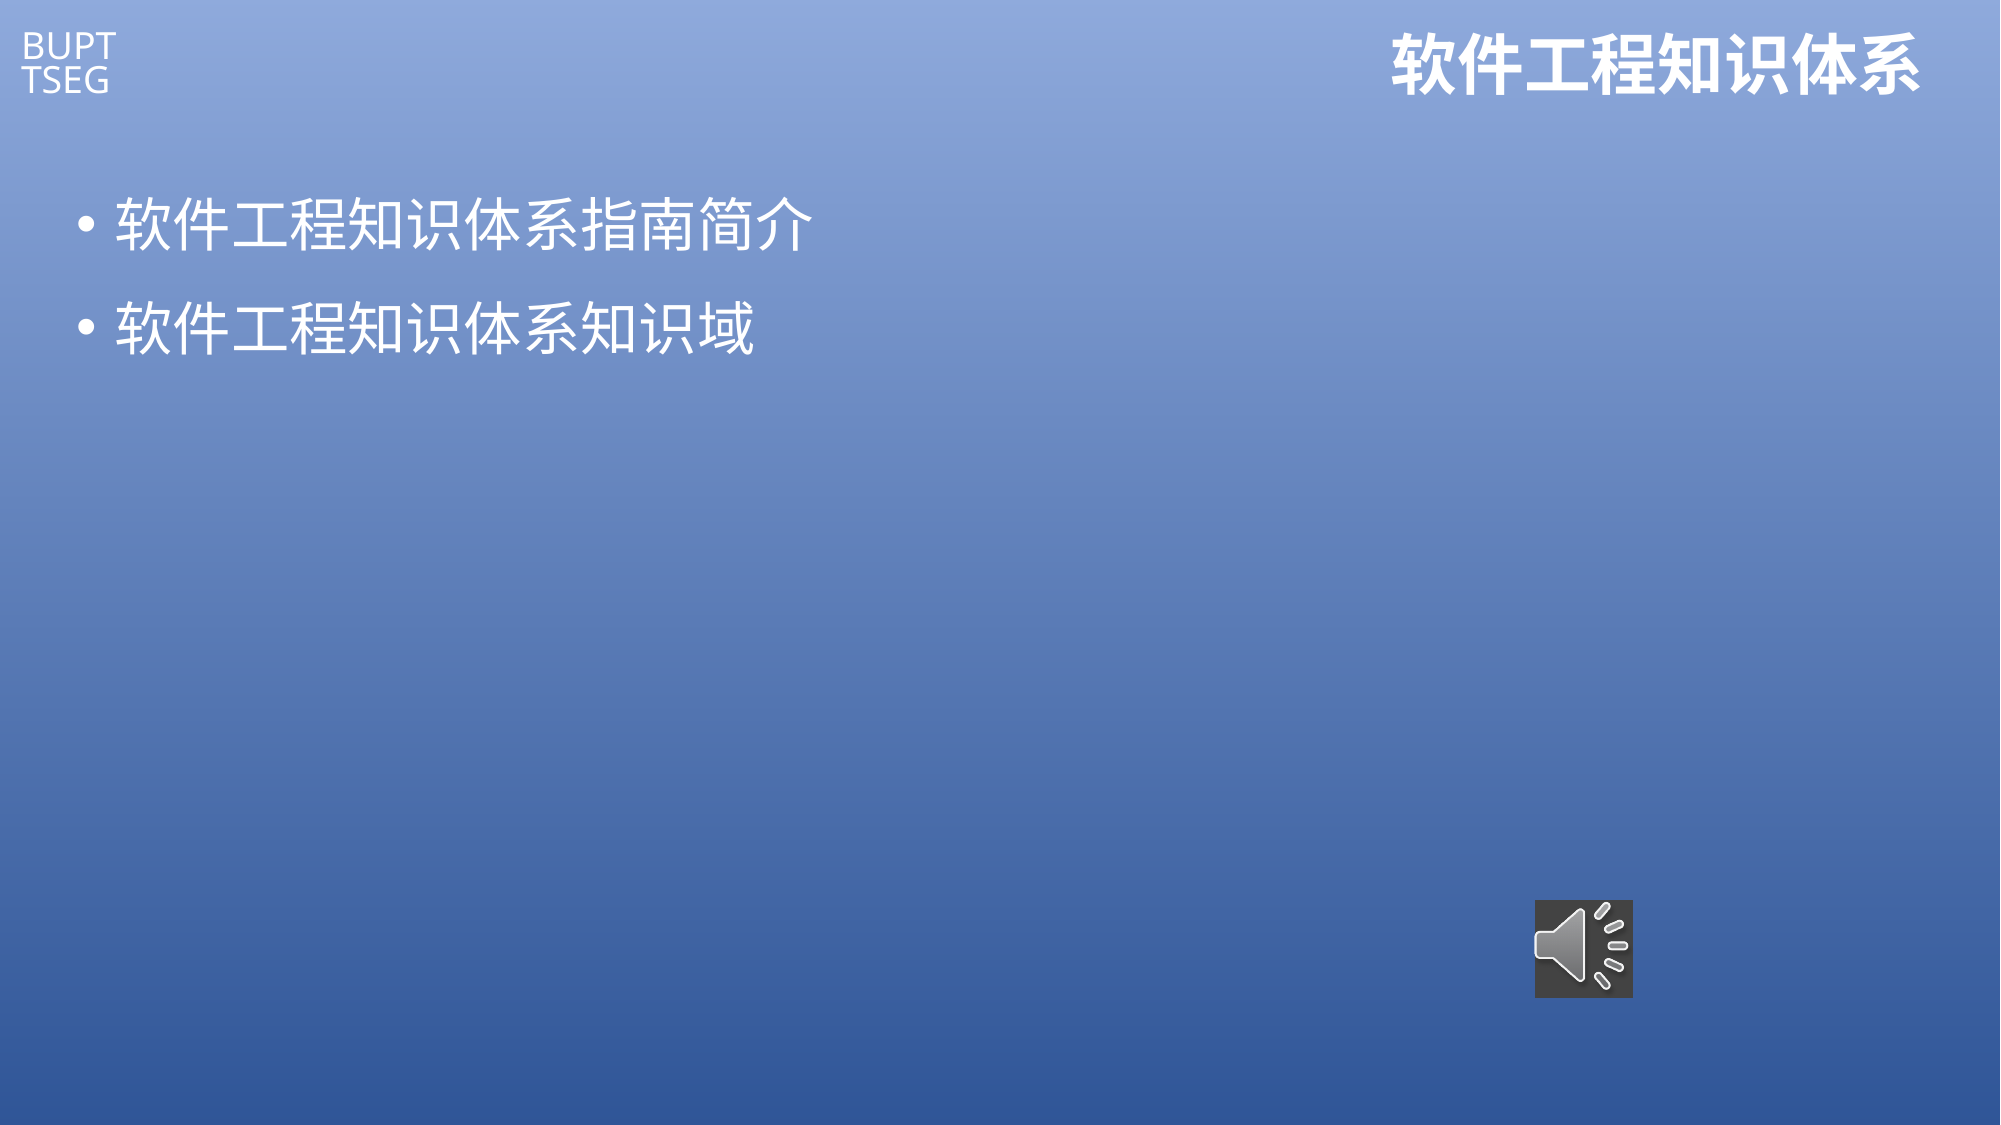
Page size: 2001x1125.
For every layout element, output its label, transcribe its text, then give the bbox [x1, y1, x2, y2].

list 软件工程知识体系指南简介 软件工程知识体系知识域 [61, 181, 1940, 999]
title 软件工程知识体系 [269, 15, 1940, 122]
picture [1534, 898, 1635, 999]
